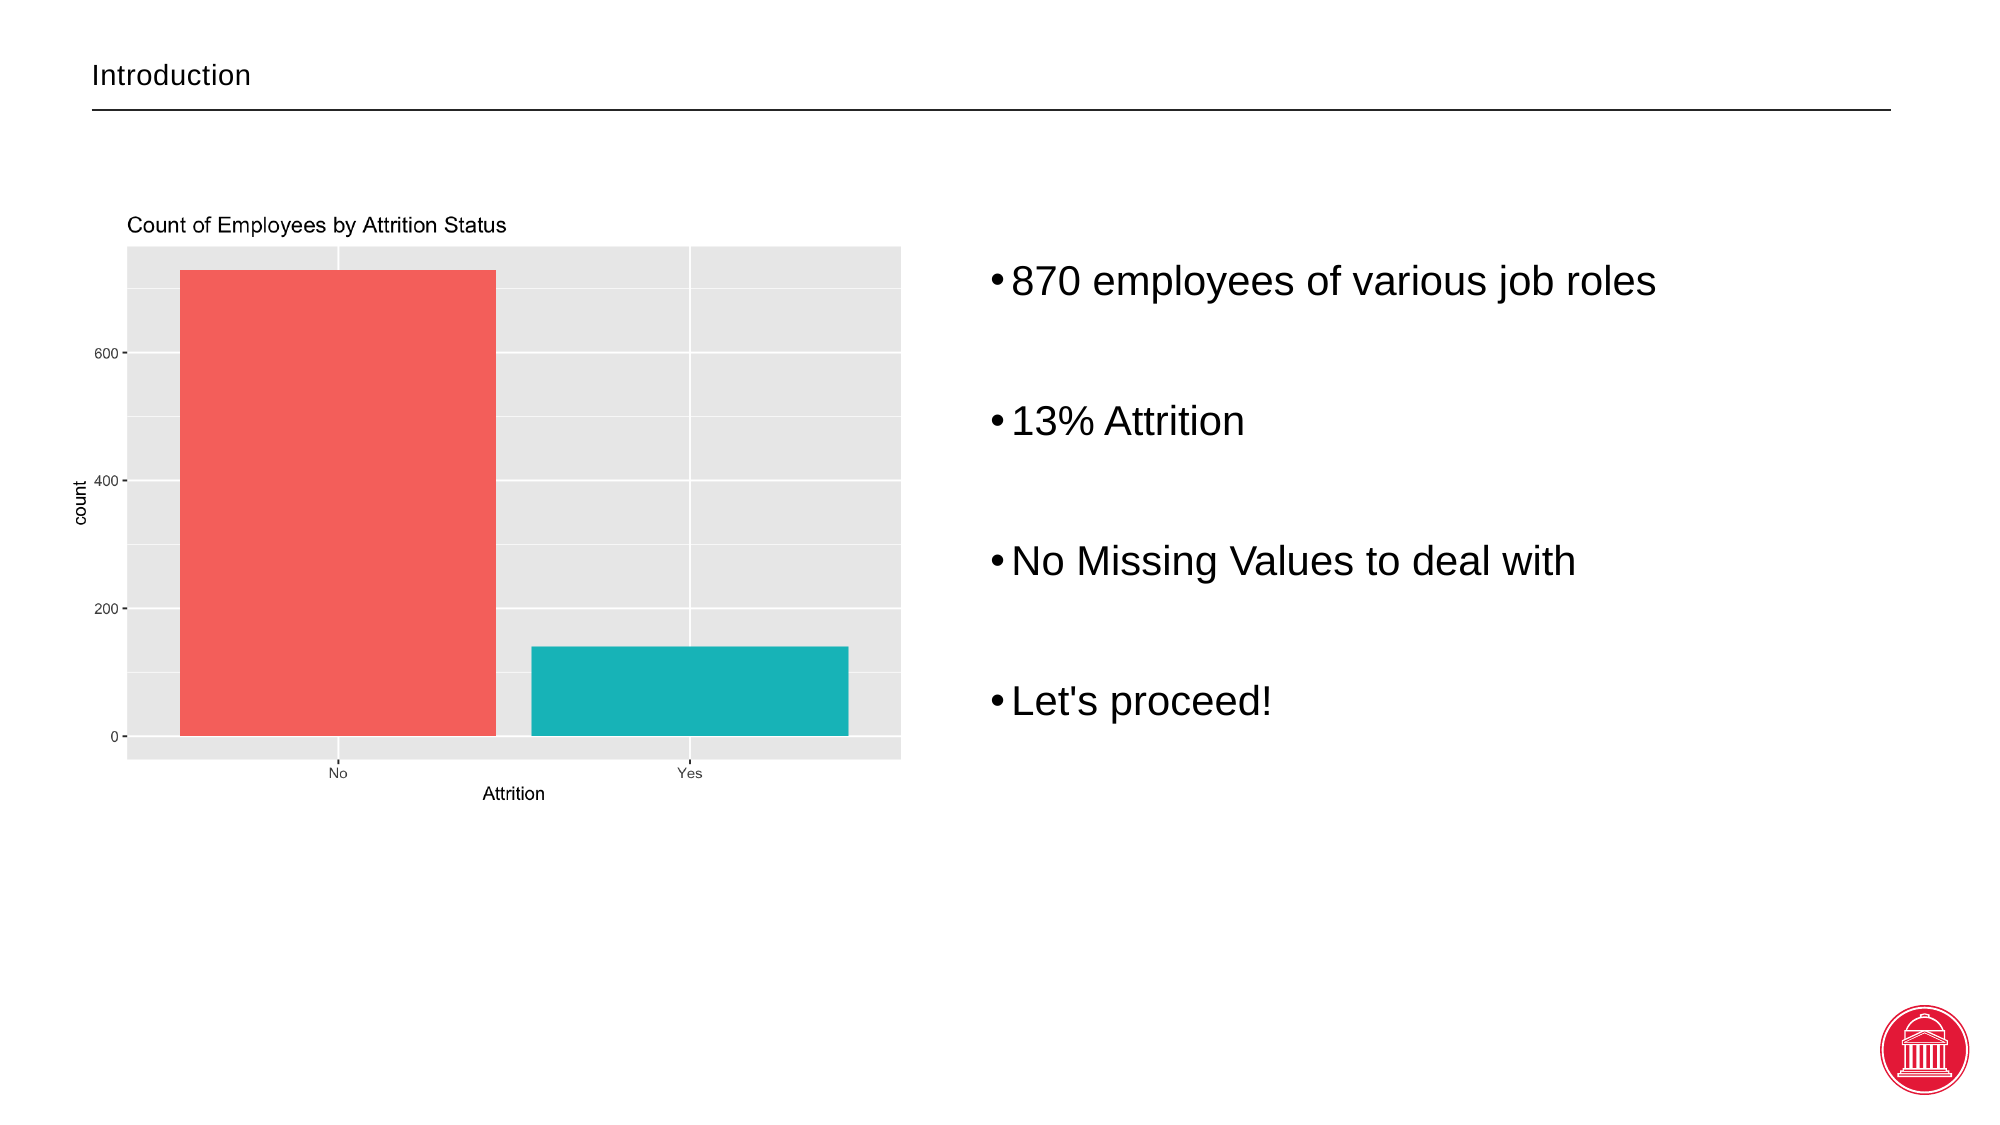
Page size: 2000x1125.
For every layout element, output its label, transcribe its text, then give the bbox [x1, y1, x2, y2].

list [63, 207, 910, 812]
title Introduction [91, 42, 1892, 110]
list 870 employees of various job roles 13% Attrition No Missing Values to deal with Let's proceed! [990, 190, 1841, 934]
